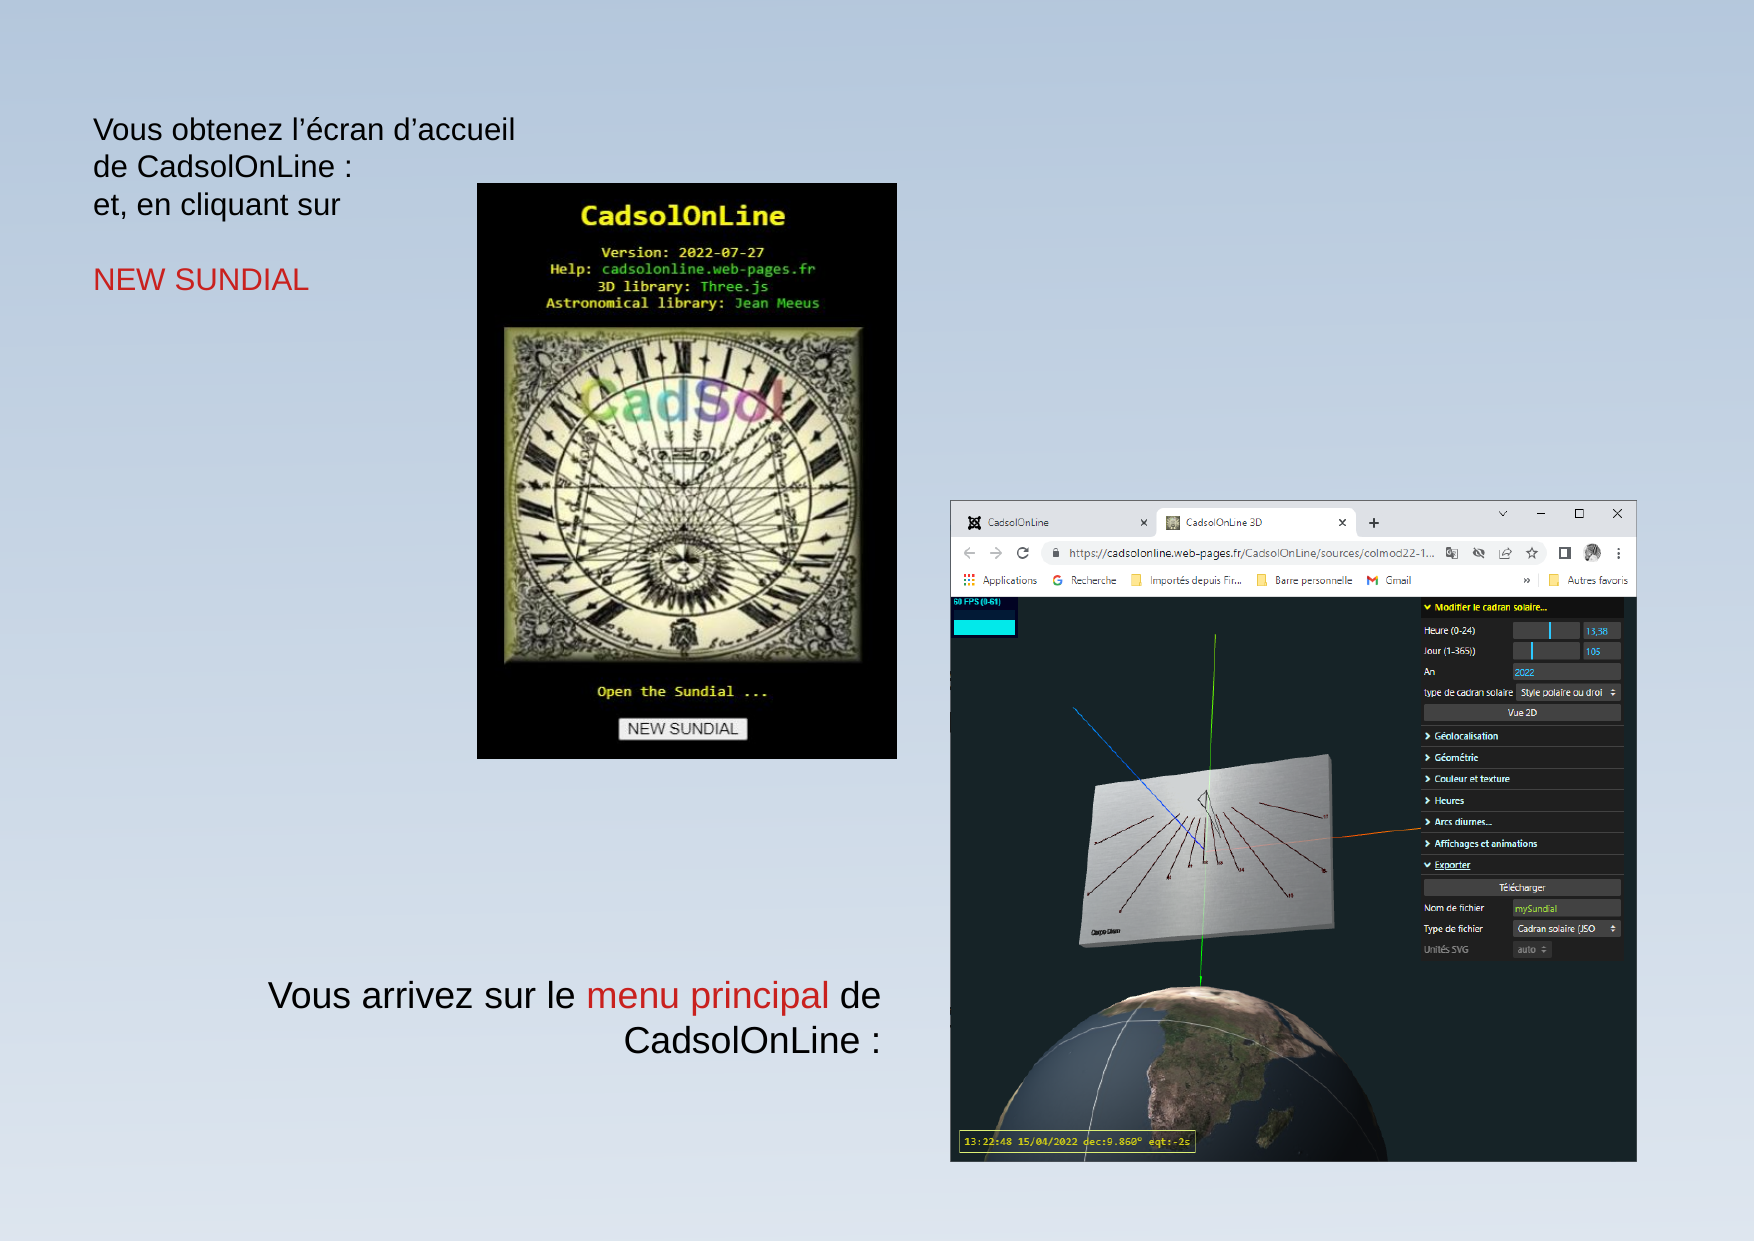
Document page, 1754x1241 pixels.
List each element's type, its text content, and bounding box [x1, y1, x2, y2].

picture [950, 500, 1637, 1162]
picture [477, 183, 897, 759]
text_box Vous obtenez l’écran d’accueil de CadsolOnLine : et, en cliquant sur NEW SUNDIAL Vous arrivez sur le menu principal de CadsolOnLine : [78, 56, 897, 1120]
